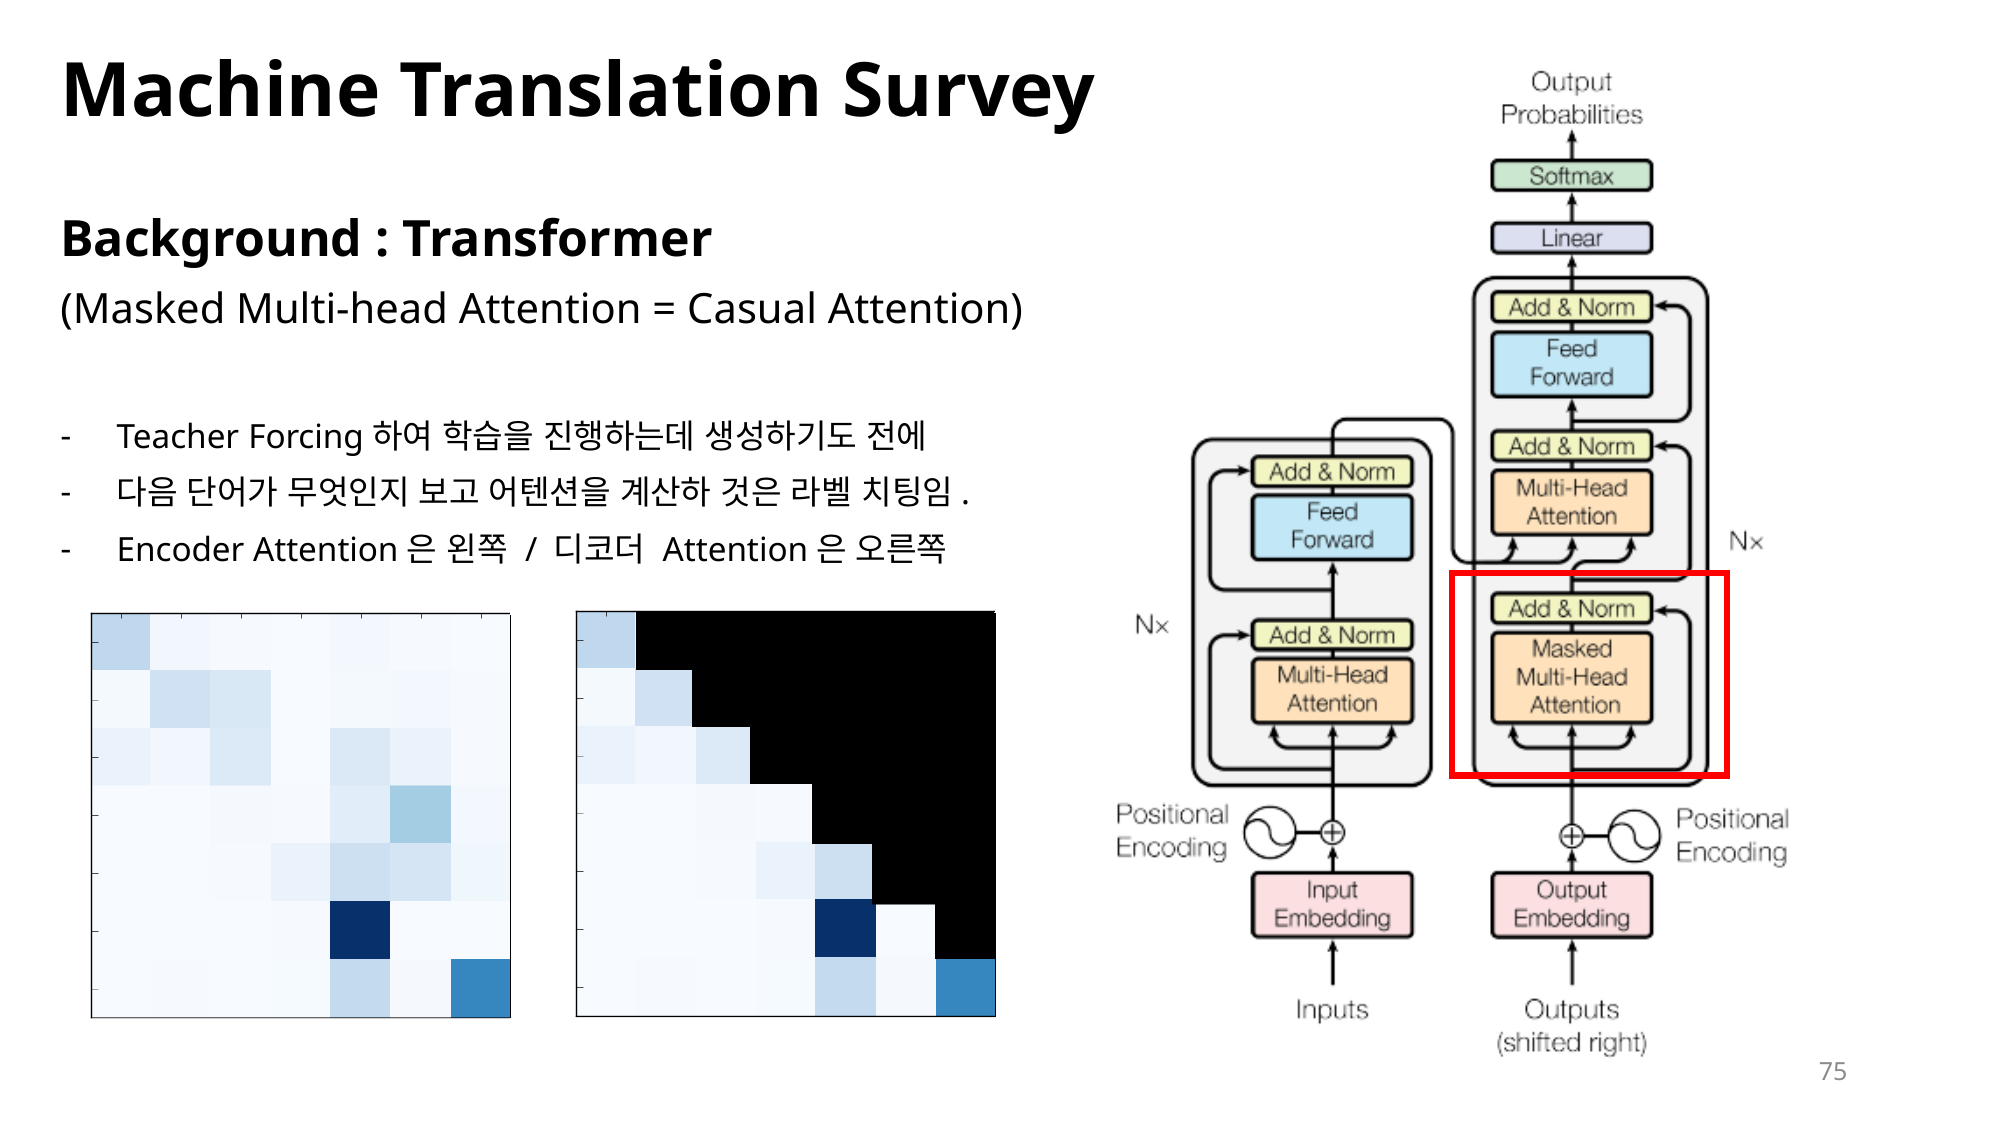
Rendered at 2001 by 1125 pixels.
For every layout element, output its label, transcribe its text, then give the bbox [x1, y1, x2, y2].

picture [1104, 54, 1806, 1071]
subtitle Background : Transformer (Masked Multi-head Attention = Casual Attention) Teacher Forcing하여 학습을 진행하는데 생성하기도 전에 다음 단어가 무엇인지 보고 어텐션을 계산하 것은 라벨 치팅임. Encoder Attention은 왼쪽 / 디코더 Attention은 오른쪽 [45, 205, 1656, 1117]
picture [75, 604, 1012, 1029]
slide_number 75 [1412, 1042, 1863, 1103]
text_box Machine Translation Survey [45, 0, 1271, 141]
